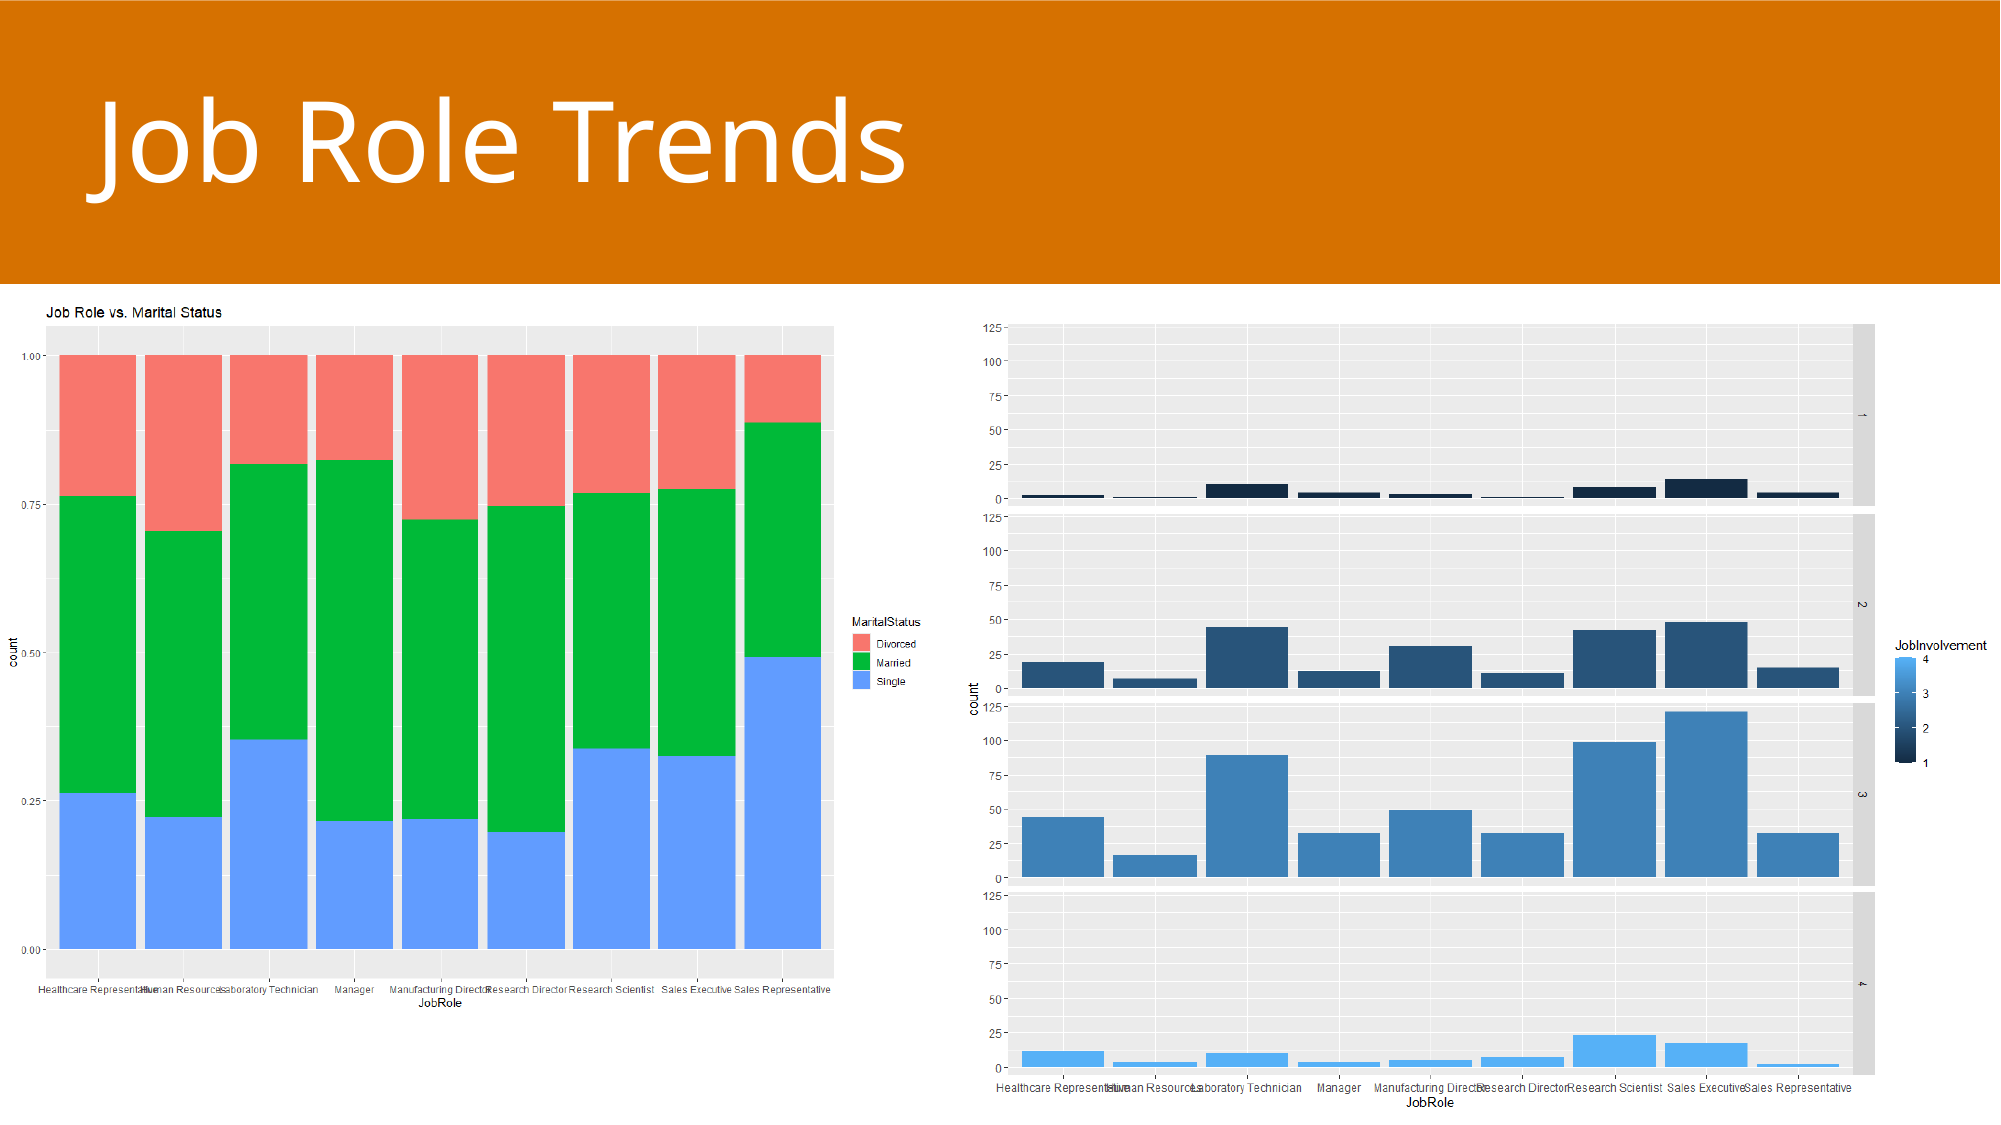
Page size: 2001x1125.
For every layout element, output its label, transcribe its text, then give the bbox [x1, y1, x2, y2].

picture [0, 299, 933, 1015]
title Job Role Trends [80, 8, 1938, 284]
picture [959, 317, 2000, 1116]
